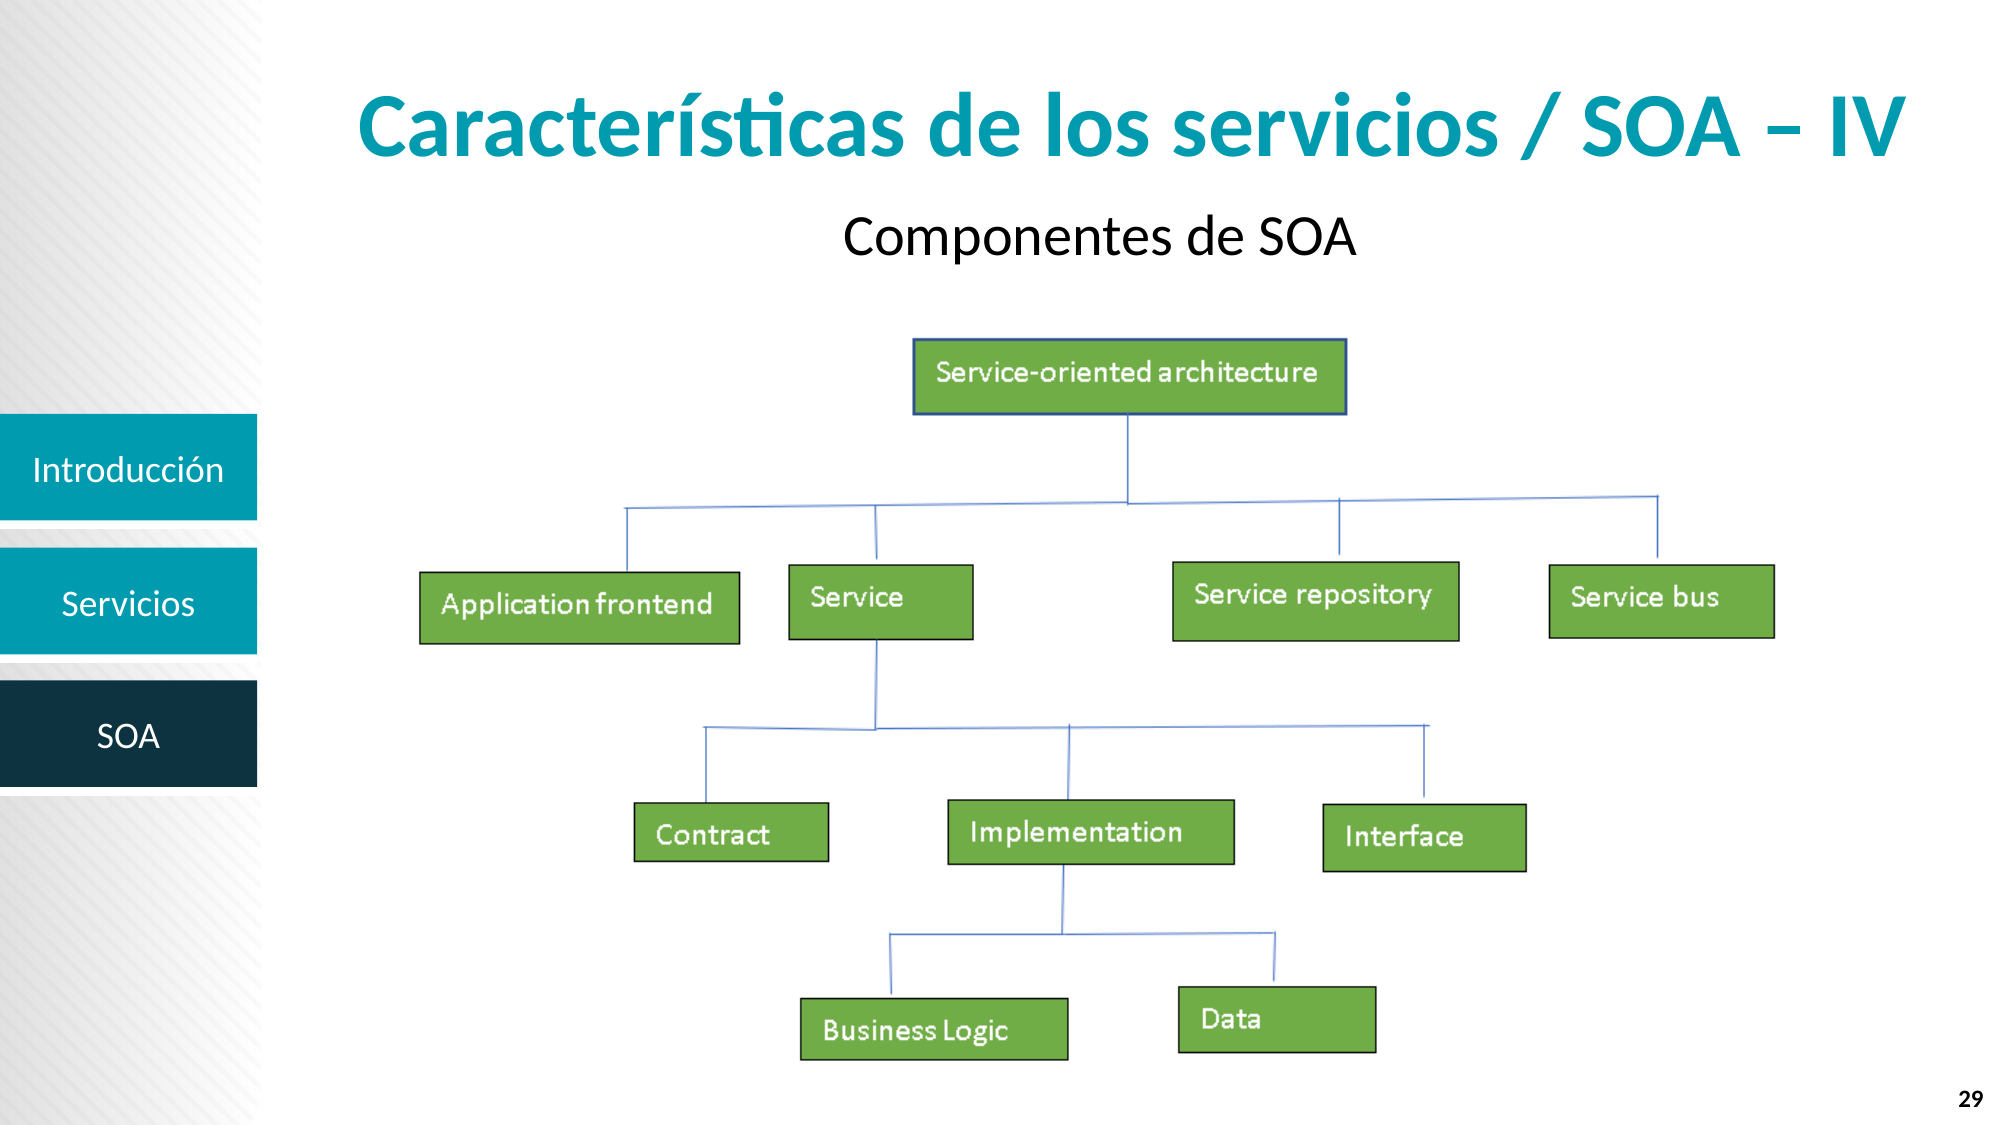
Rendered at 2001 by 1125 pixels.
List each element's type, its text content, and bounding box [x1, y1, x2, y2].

title Características de los servicios / SOA – IV [340, 36, 1927, 204]
picture [326, 277, 1892, 1110]
slide_number 29 [1921, 1072, 2000, 1124]
list Componentes de SOA [764, 189, 1424, 277]
